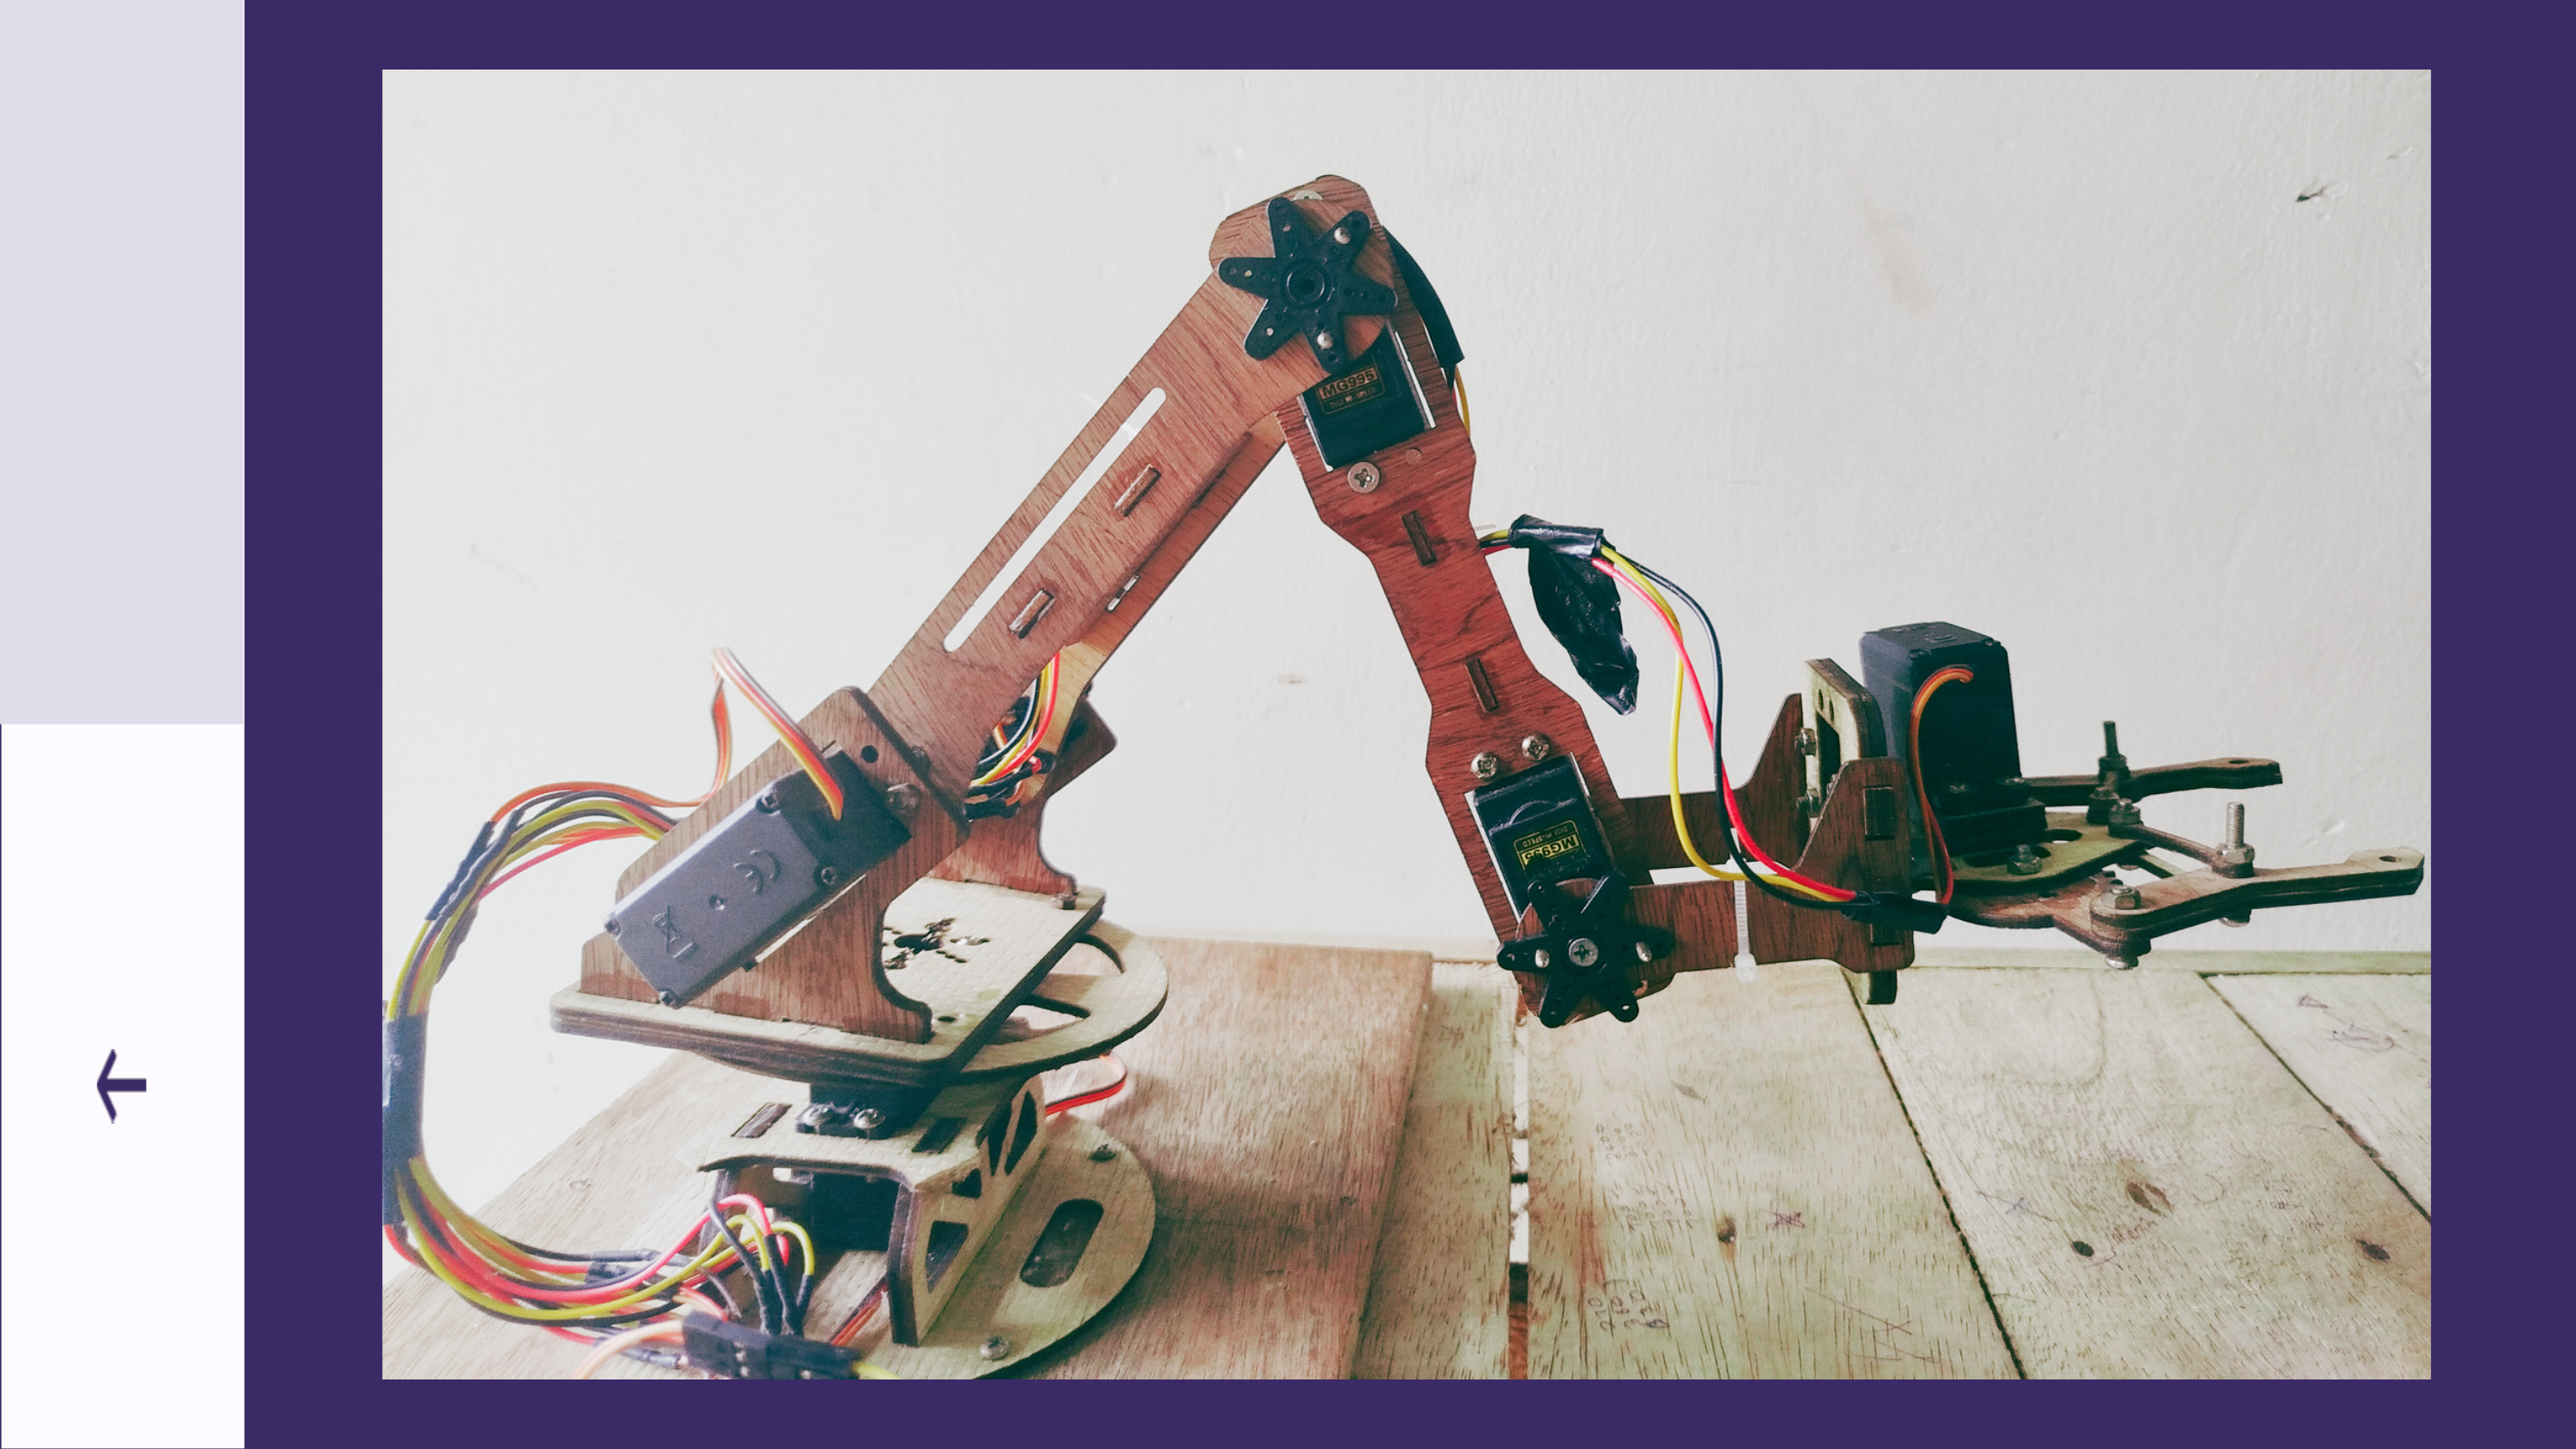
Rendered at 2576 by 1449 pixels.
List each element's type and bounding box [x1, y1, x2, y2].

text_box [0, 0, 243, 724]
text_box [382, 70, 2432, 1379]
text_box [96, 1049, 147, 1125]
text_box [1, 0, 245, 1449]
